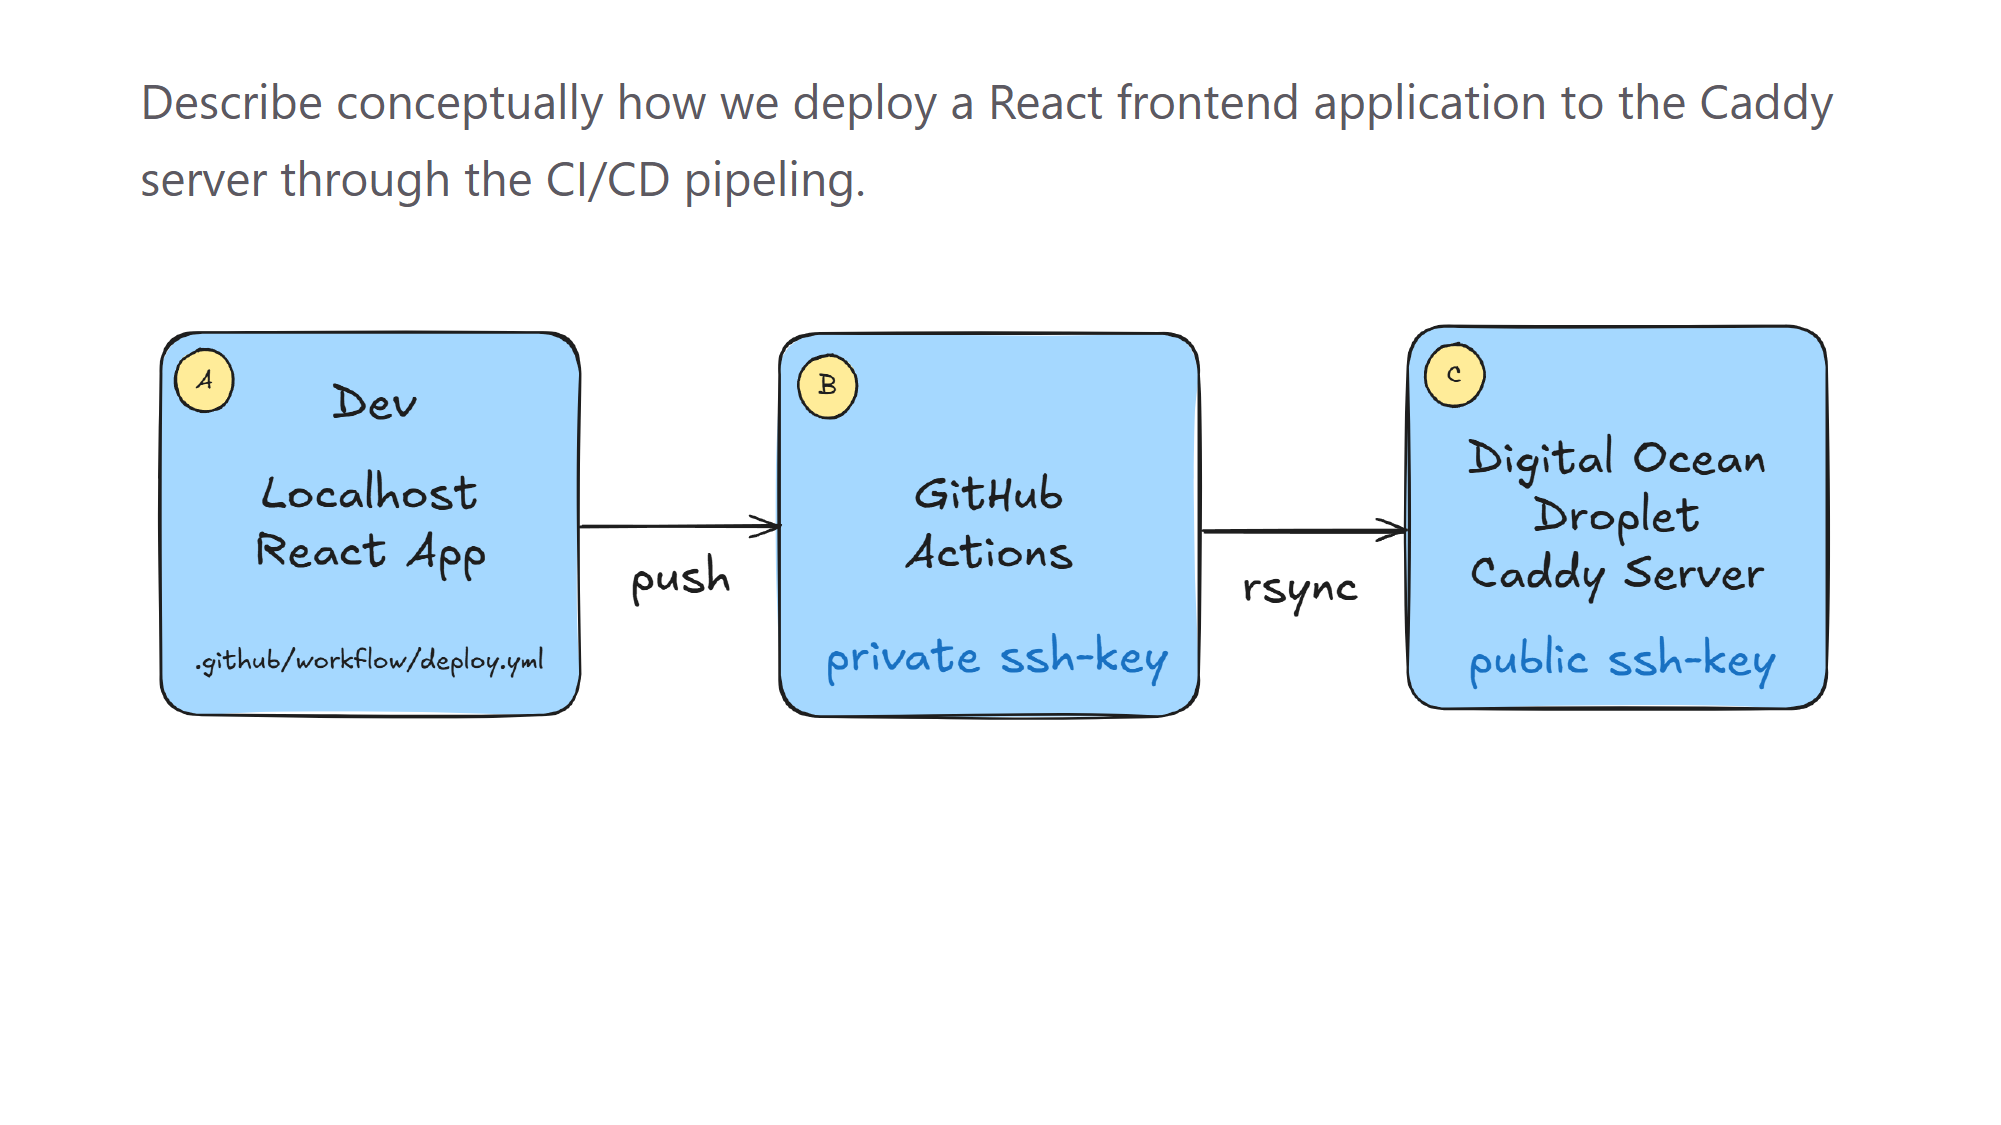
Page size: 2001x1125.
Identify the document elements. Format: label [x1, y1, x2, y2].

list [136, 291, 1863, 762]
picture [136, 74, 1859, 217]
